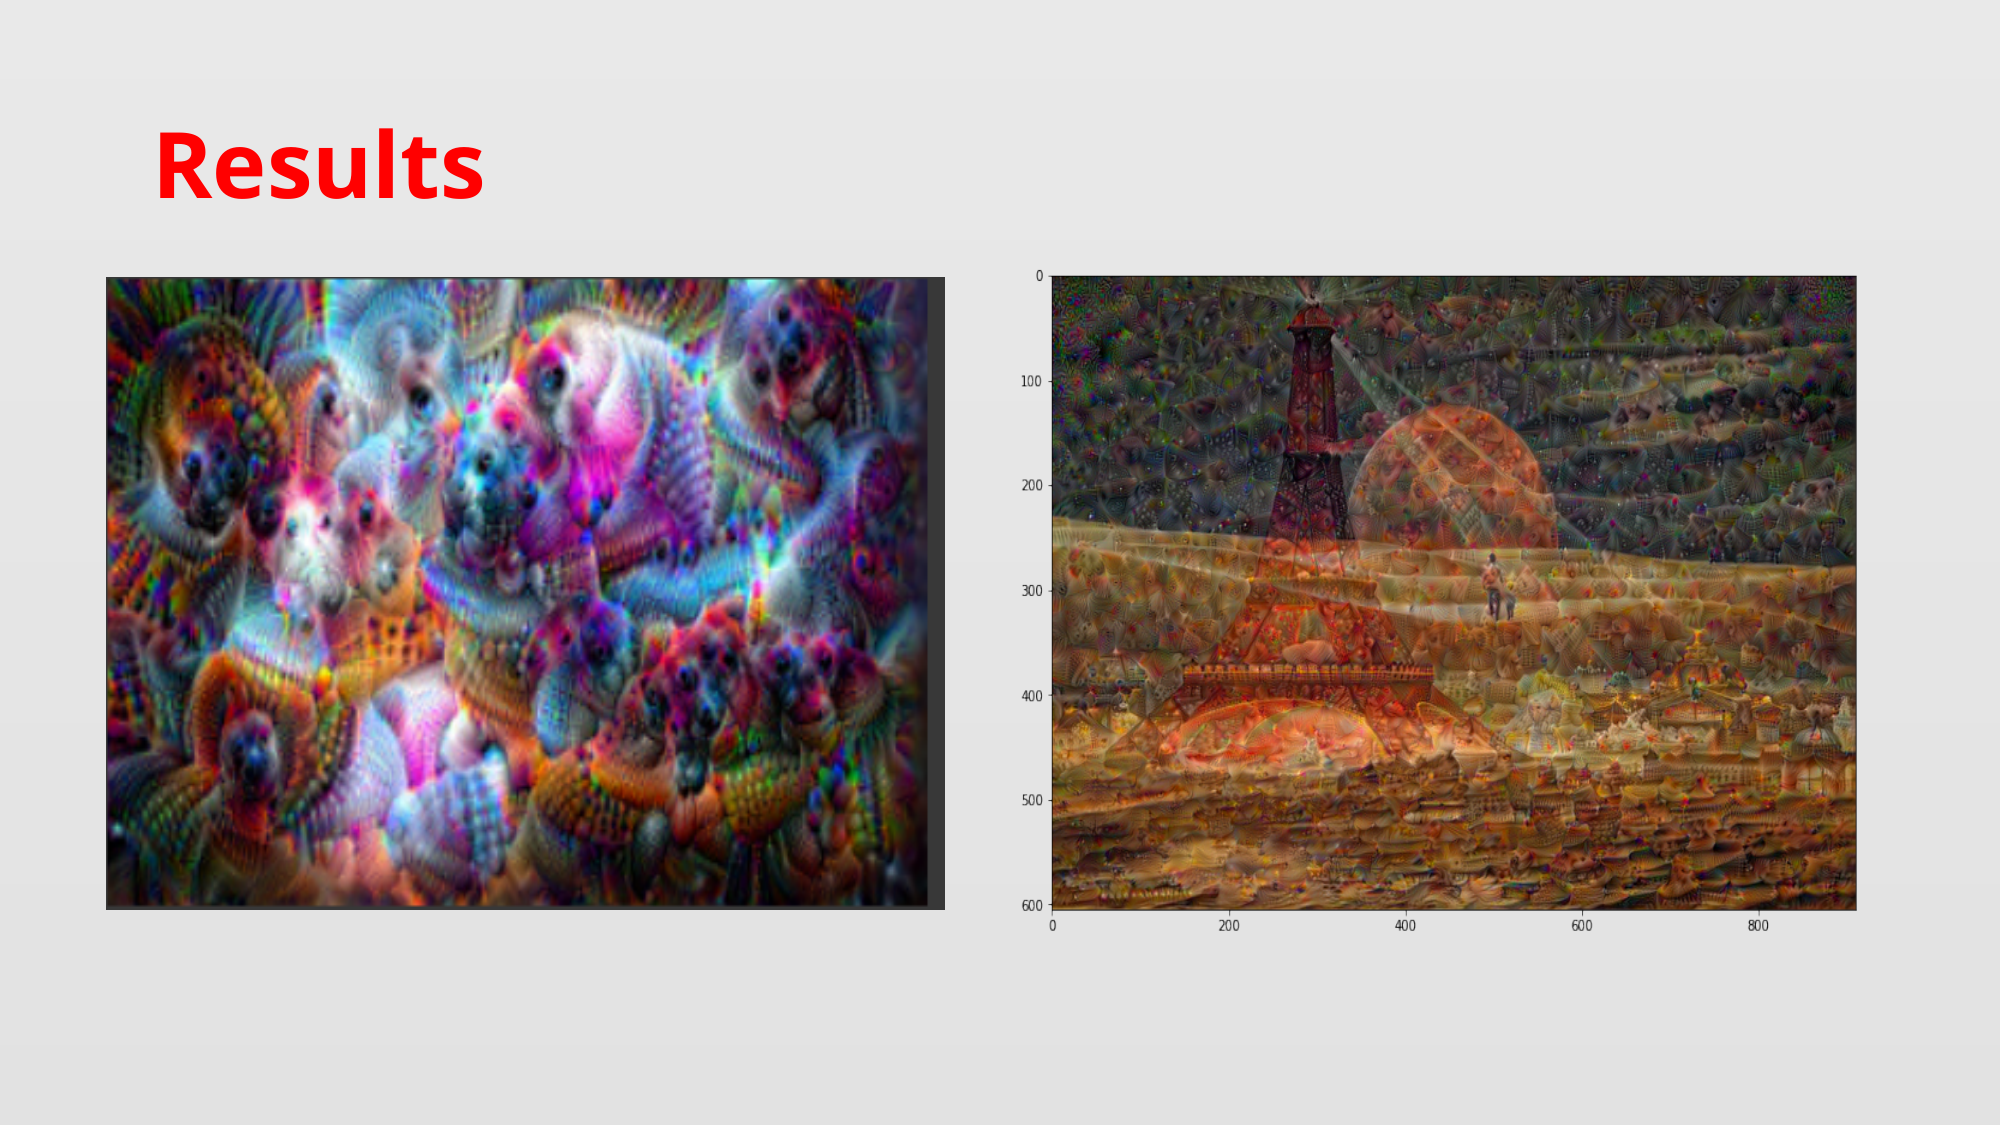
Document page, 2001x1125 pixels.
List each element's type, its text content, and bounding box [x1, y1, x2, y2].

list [106, 277, 945, 910]
title Results [137, 59, 1863, 278]
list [1012, 260, 1863, 944]
